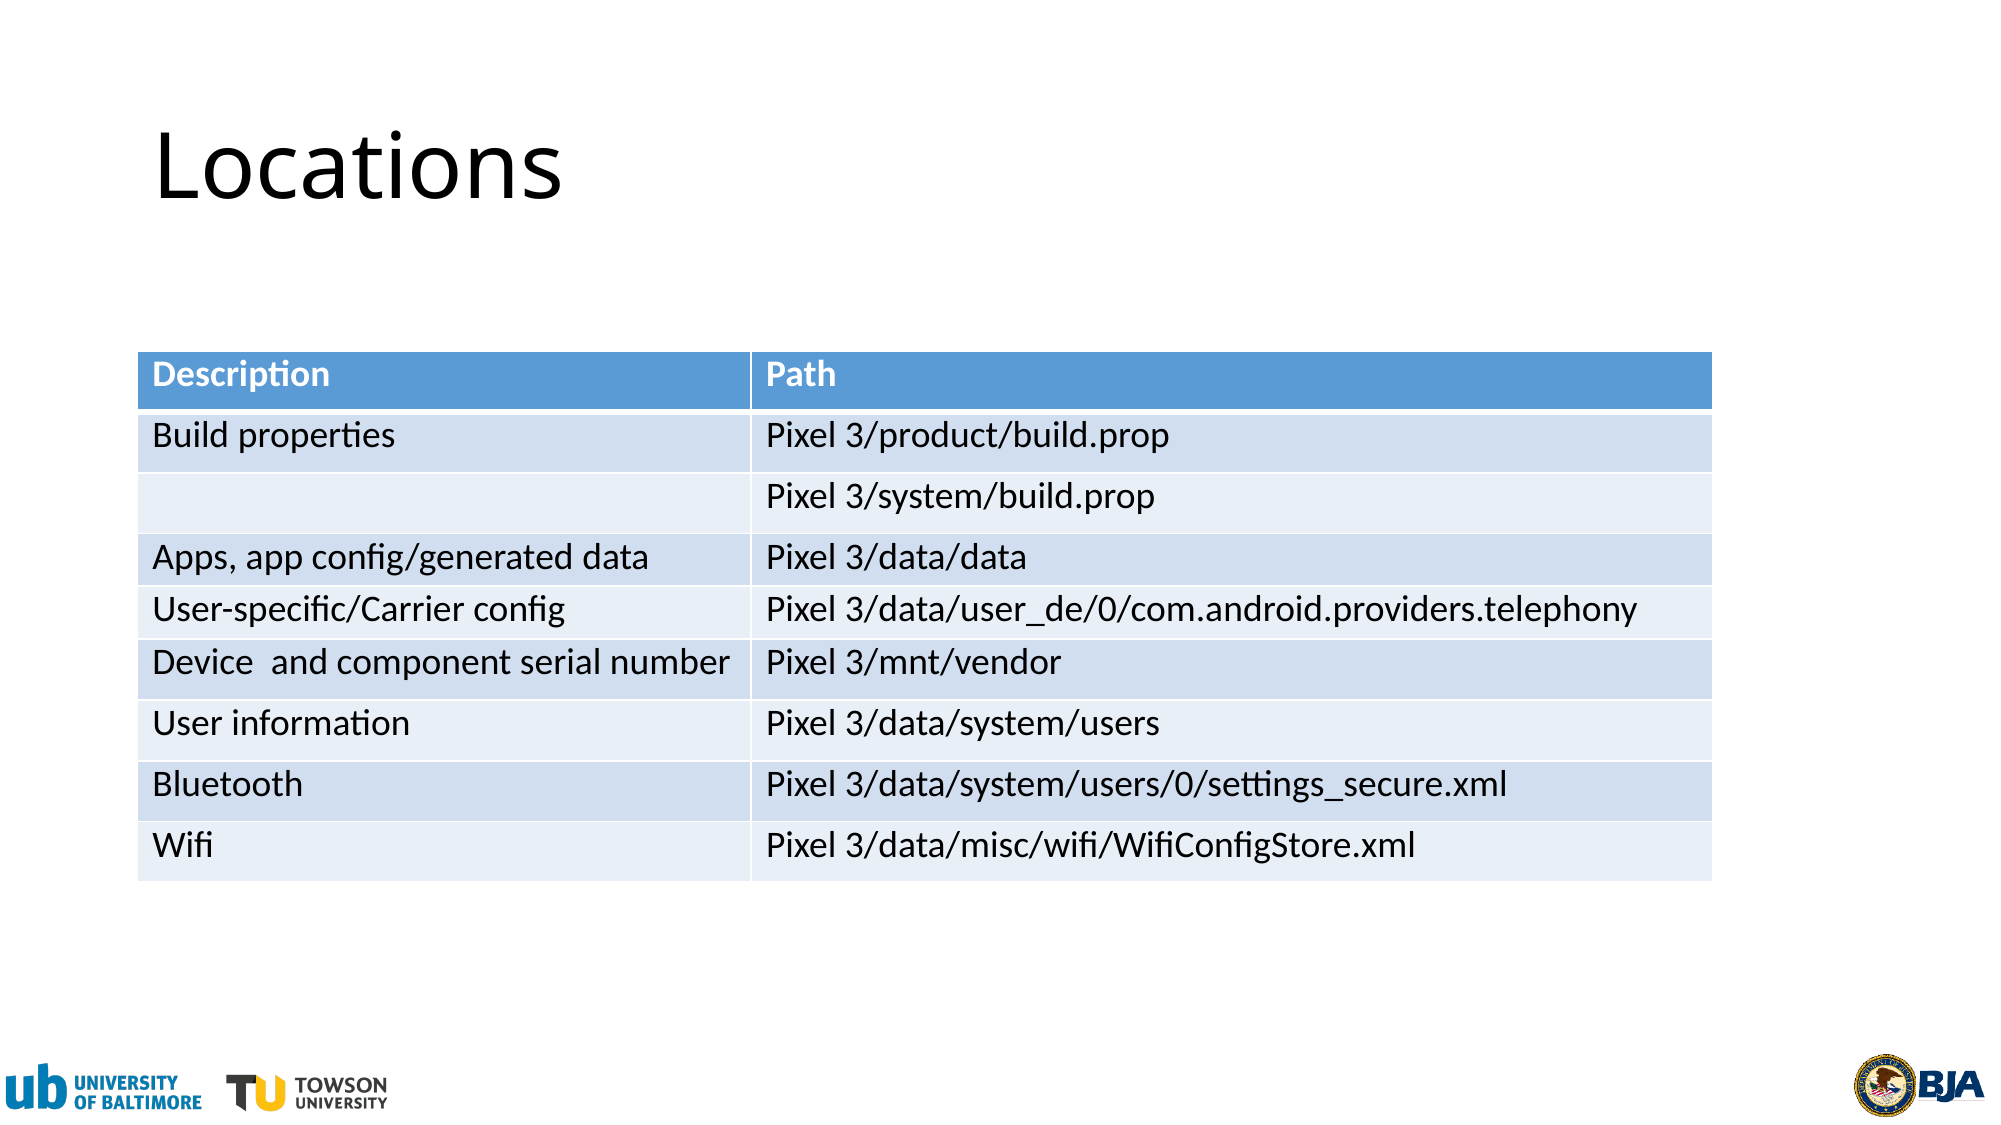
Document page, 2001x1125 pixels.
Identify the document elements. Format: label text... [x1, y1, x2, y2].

table_cell Pixel 3/product/build.prop [752, 415, 1712, 472]
table_cell Pixel 3/system/build.prop [752, 474, 1712, 533]
table_cell Device and component serial number [138, 640, 750, 699]
table_cell User information [138, 701, 750, 760]
table_cell Pixel 3/data/data [752, 534, 1712, 585]
table_cell [138, 474, 750, 533]
table_cell Pixel 3/data/system/users/0/settings_secure.xml [752, 762, 1712, 821]
table_cell Wifi [138, 822, 750, 881]
table_cell Pixel 3/data/user_de/0/com.android.providers.telephony [752, 587, 1712, 638]
table_cell Pixel 3/mnt/vendor [752, 640, 1712, 699]
table_cell Apps, app config/generated data [138, 534, 750, 585]
table_header Path [752, 352, 1712, 409]
table_cell Build properties [138, 415, 750, 472]
title Locations [137, 59, 1863, 278]
table_cell Bluetooth [138, 762, 750, 821]
picture [0, 1031, 407, 1125]
picture [1854, 1054, 1986, 1117]
table_header Description [138, 352, 750, 409]
table_cell User-specific/Carrier config [138, 587, 750, 638]
table_cell Pixel 3/data/misc/wifi/WifiConfigStore.xml [752, 822, 1712, 881]
table_cell Pixel 3/data/system/users [752, 701, 1712, 760]
